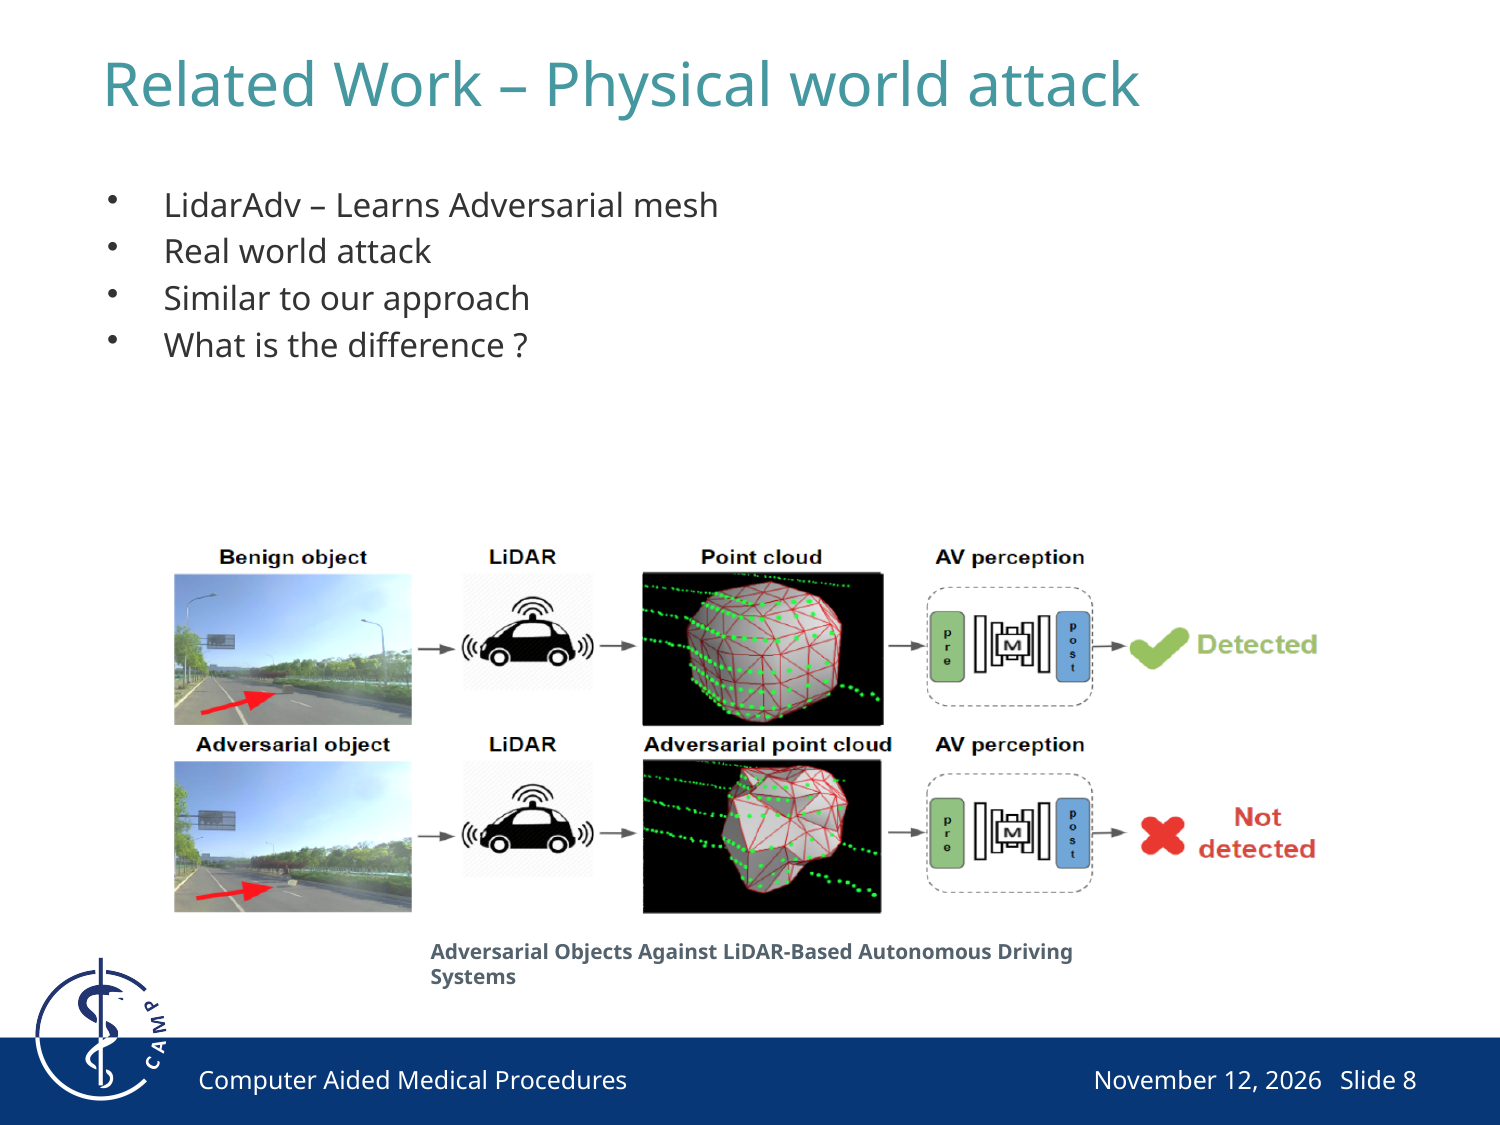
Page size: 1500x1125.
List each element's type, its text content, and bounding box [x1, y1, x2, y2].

title Related Work – Physical world attack [87, 37, 1438, 126]
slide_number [800, 1037, 1325, 1125]
footer Computer Aided Medical Procedures [183, 1037, 800, 1125]
slide_number Slide 8 [1325, 1037, 1500, 1125]
text_box Adversarial Objects Against LiDAR-Based Autonomous Driving Systems [415, 931, 1166, 997]
picture [0, 0, 1500, 1125]
list LidarAdv – Learns Adversarial mesh Real world attack Similar to our approach What is the difference ? [92, 176, 1475, 1014]
